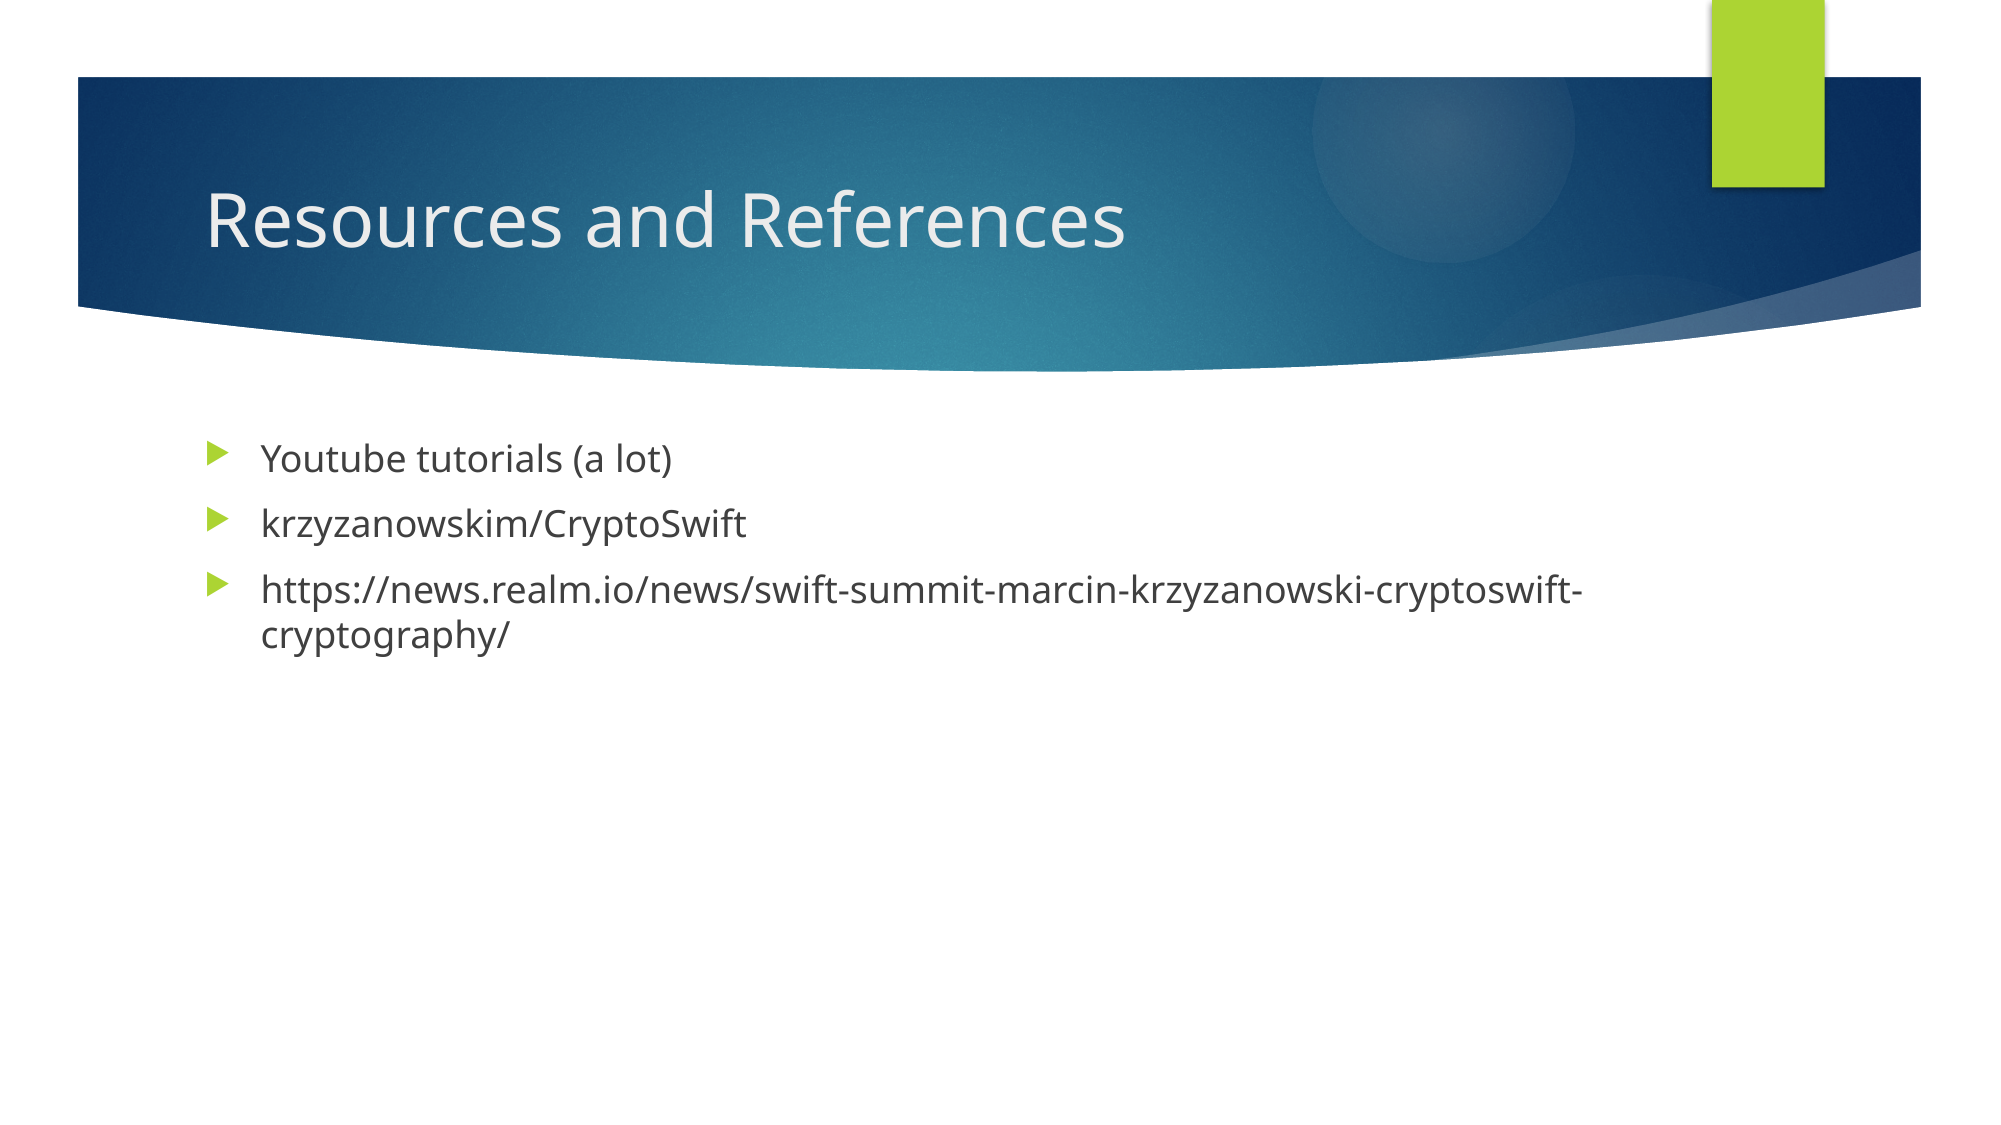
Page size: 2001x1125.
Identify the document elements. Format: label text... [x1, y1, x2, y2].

list Youtube tutorials (a lot) krzyzanowskim/CryptoSwift https://news.realm.io/news/swift-summit-marcin-krzyzanowski-cryptoswift-cryptography/ [189, 427, 1627, 988]
title Resources and References [189, 159, 1627, 276]
